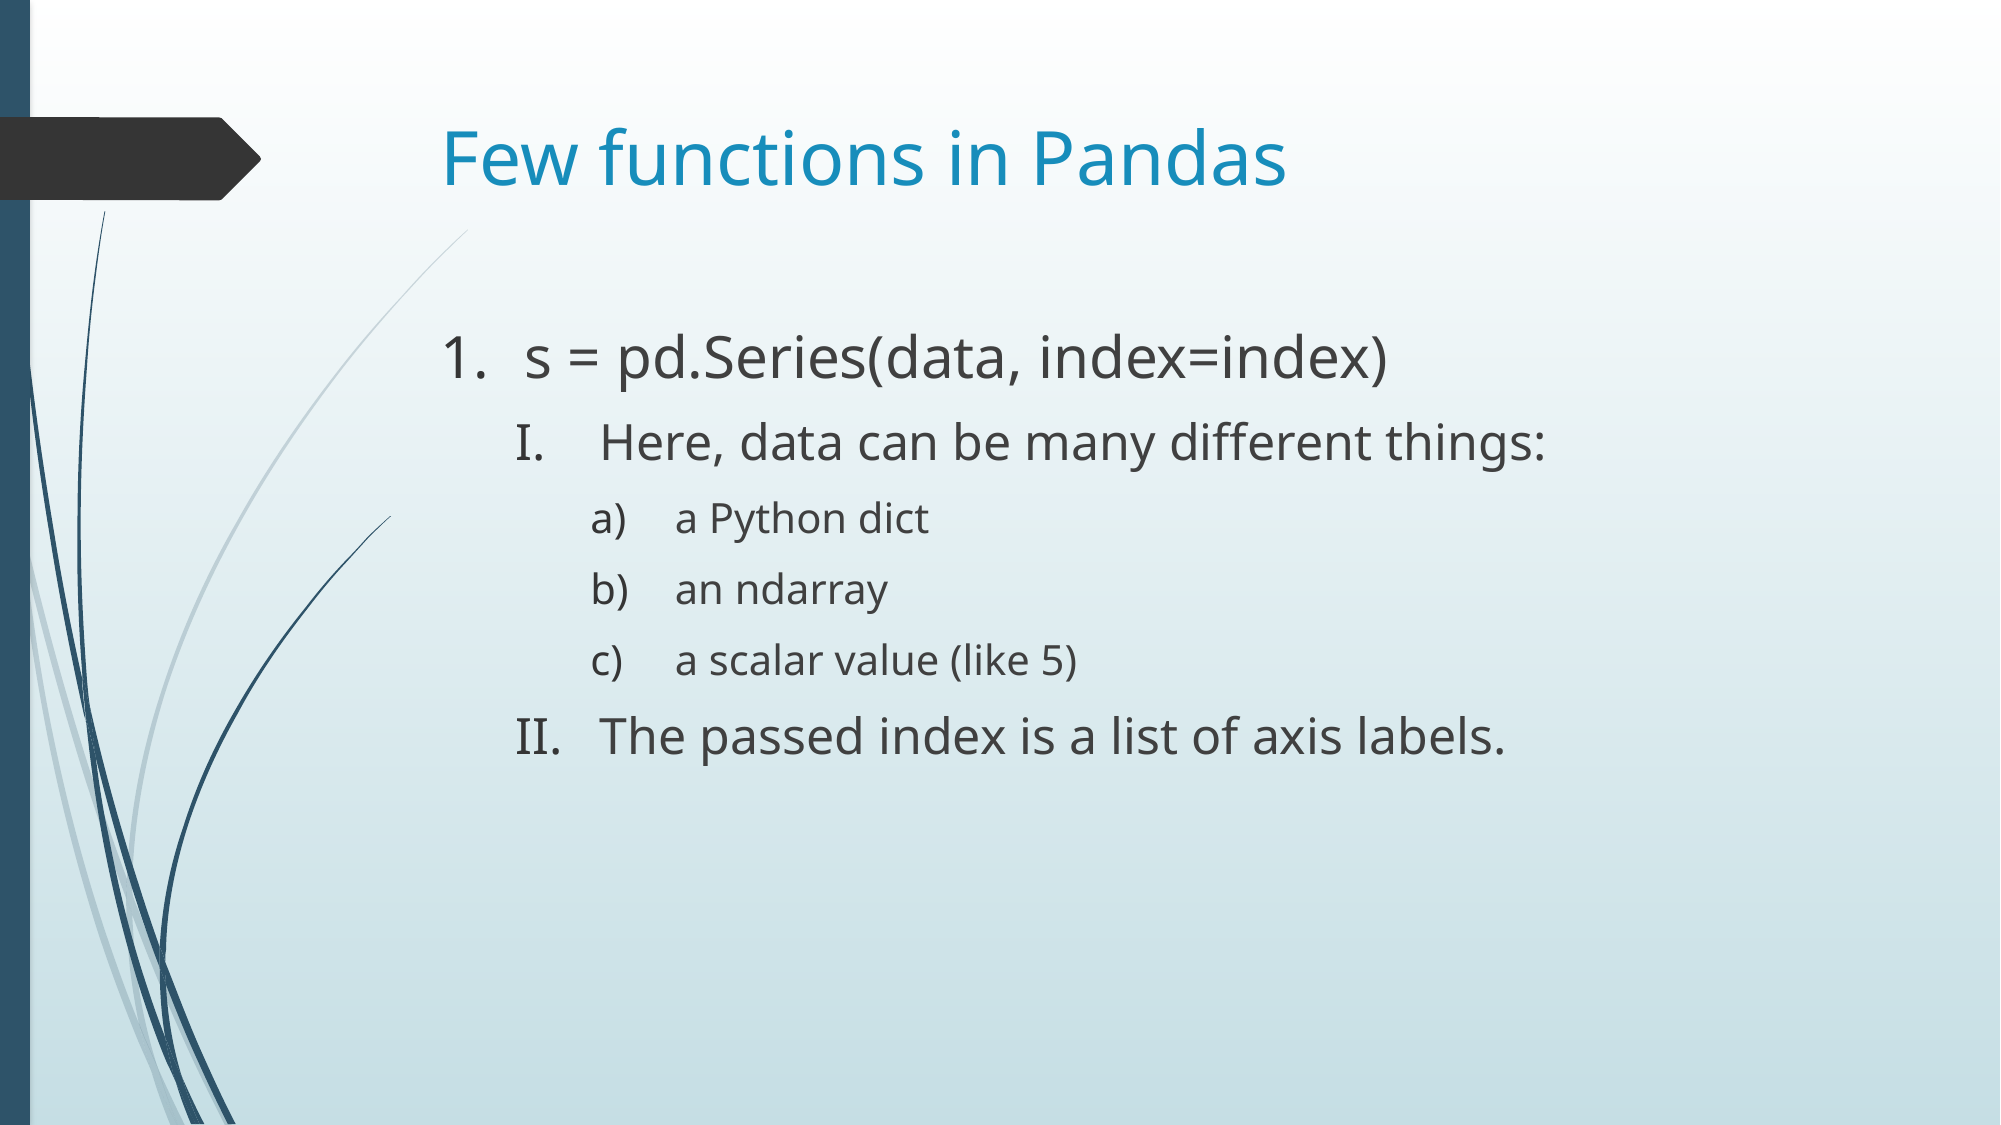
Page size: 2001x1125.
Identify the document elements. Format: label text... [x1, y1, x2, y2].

title Few functions in Pandas [425, 102, 1888, 312]
list s = pd.Series(data, index=index) Here, data can be many different things: a Python dict an ndarray a scalar value (like 5) The passed index is a list of axis labels. [425, 312, 1888, 1037]
